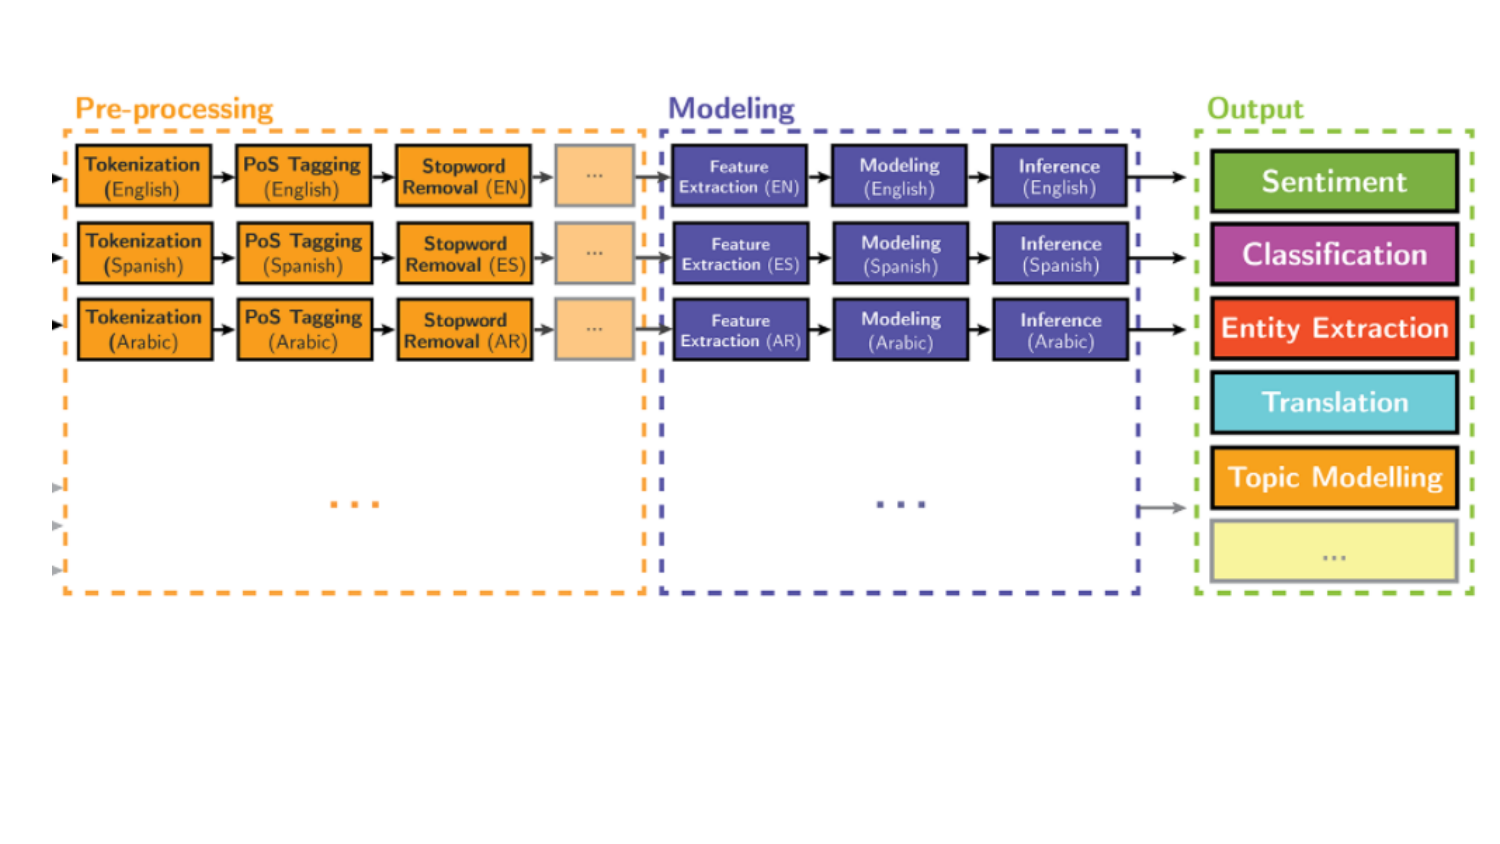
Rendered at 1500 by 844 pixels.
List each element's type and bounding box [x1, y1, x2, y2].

picture [52, 58, 1482, 632]
